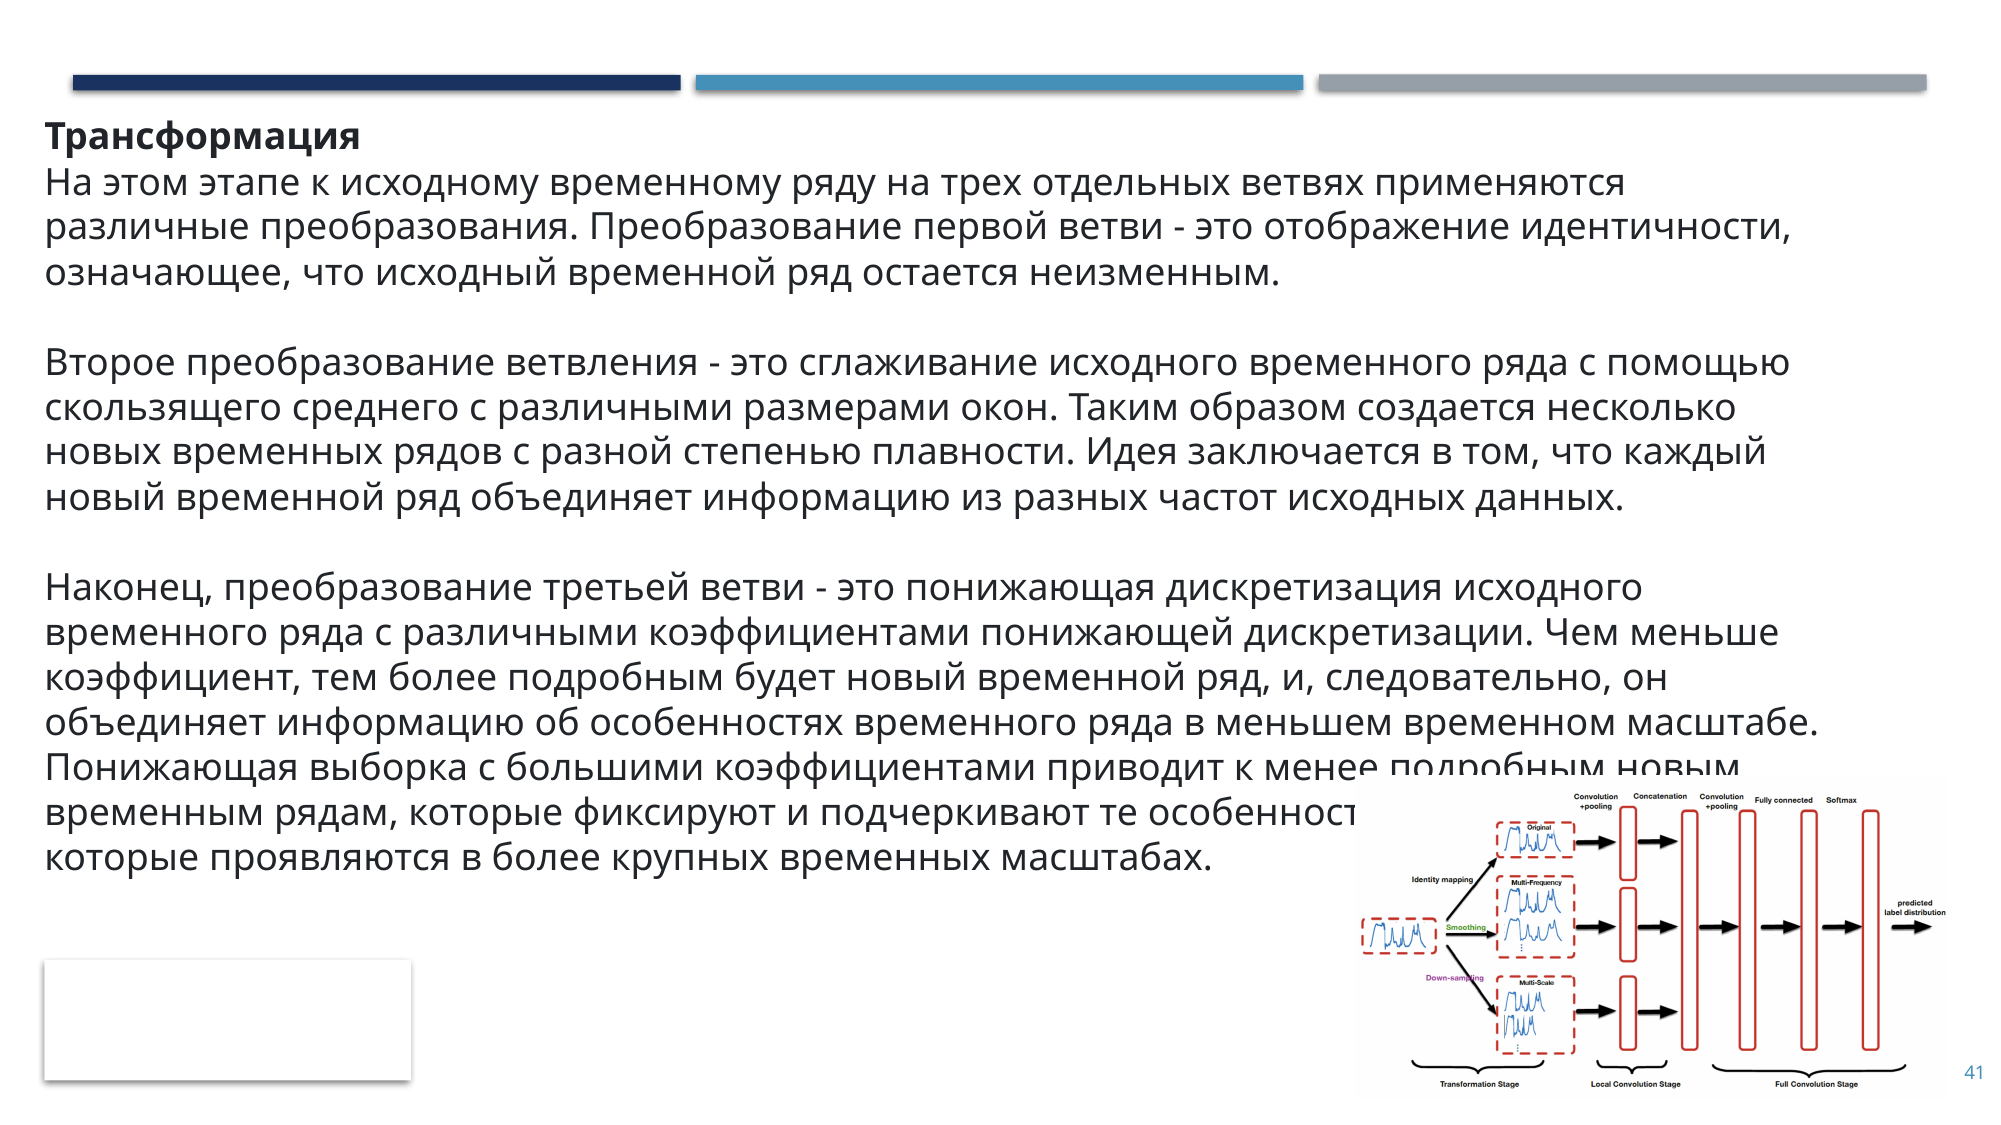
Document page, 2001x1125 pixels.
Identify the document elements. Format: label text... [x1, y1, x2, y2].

picture [1355, 774, 1947, 1099]
slide_number 41 [1891, 1020, 2000, 1125]
text_box Трансформация На этом этапе к исходному временному ряду на трех отдельных ветвях применяются различные преобразования. Преобразование первой ветви - это отображение идентичности, означающее, что исходный временной ряд остается неизменным. Второе преобразование ветвления - это сглаживание исходного временного ряда с помощью скользящего среднего с различными размерами окон. Таким образом создается несколько новых временных рядов с разной степенью плавности. Идея заключается в том, что каждый новый временной ряд объединяет информацию из разных частот исходных данных. Наконец, преобразование третьей ветви - это понижающая дискретизация исходного временного ряда с различными коэффициентами понижающей дискретизации. Чем меньше коэффициент, тем более подробным будет новый временной ряд, и, следовательно, он объединяет информацию об особенностях временного ряда в меньшем временном масштабе. Понижающая выборка с большими коэффициентами приводит к менее подробным новым временным рядам, которые фиксируют и подчеркивают те особенности исходных данных, которые проявляются в более крупных временных масштабах. [29, 105, 1847, 885]
